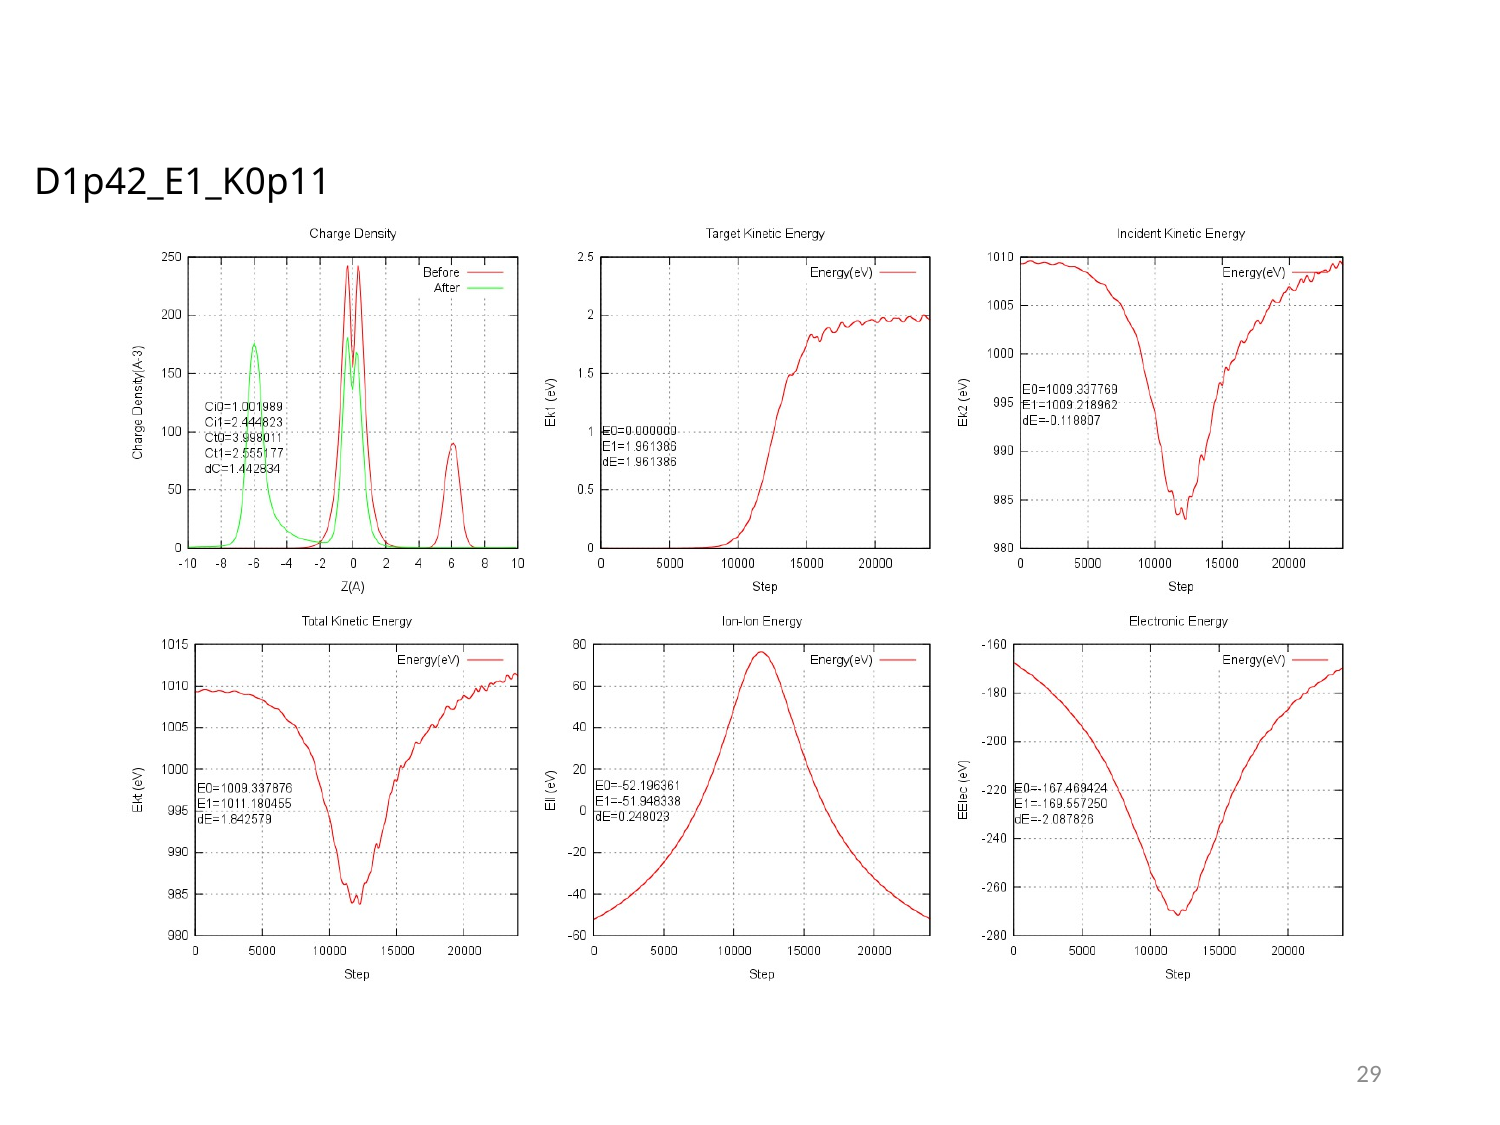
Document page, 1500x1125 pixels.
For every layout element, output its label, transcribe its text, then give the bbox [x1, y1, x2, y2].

title D1p42_E1_K0p11 [19, 155, 579, 211]
slide_number 29 [1059, 1042, 1397, 1103]
picture [126, 210, 1364, 985]
